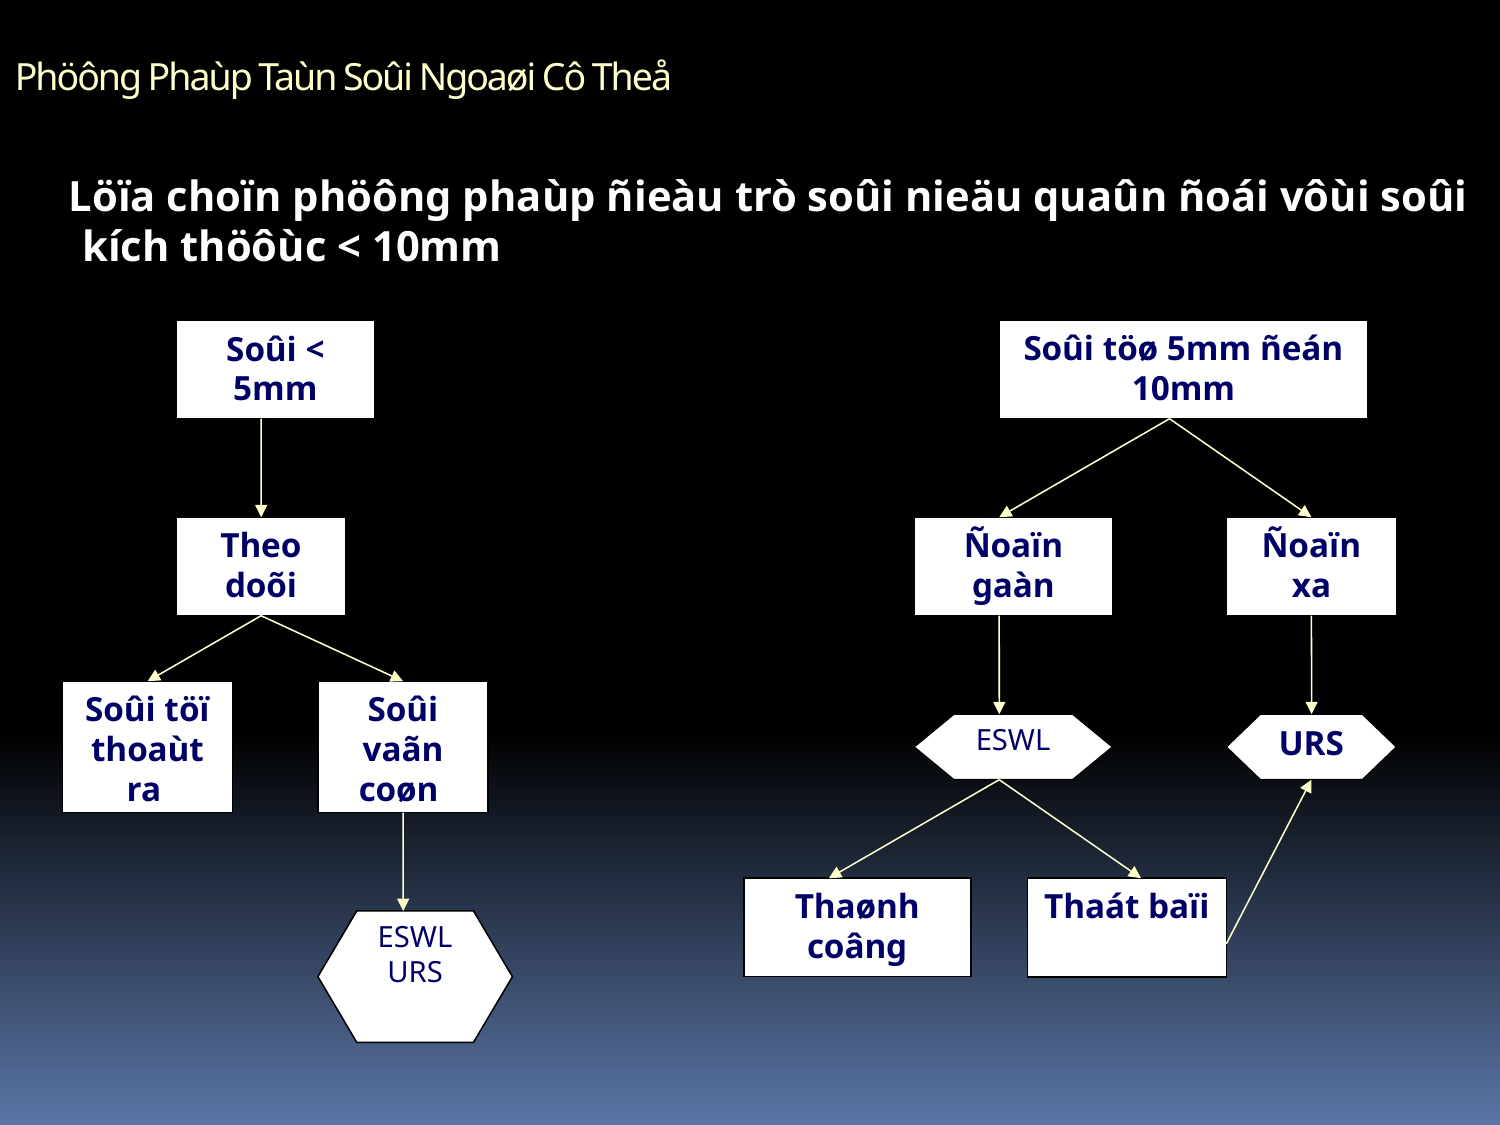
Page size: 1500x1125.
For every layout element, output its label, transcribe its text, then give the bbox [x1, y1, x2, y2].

title Phöông Phaùp Taùn Soûi Ngoaøi Cô Theå [0, 45, 1350, 137]
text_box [61, 287, 1426, 1076]
list Löïa choïn phöông phaùp ñieàu trò soûi nieäu quaûn ñoái vôùi soûi kích thöôùc < 10mm [0, 162, 1500, 1125]
